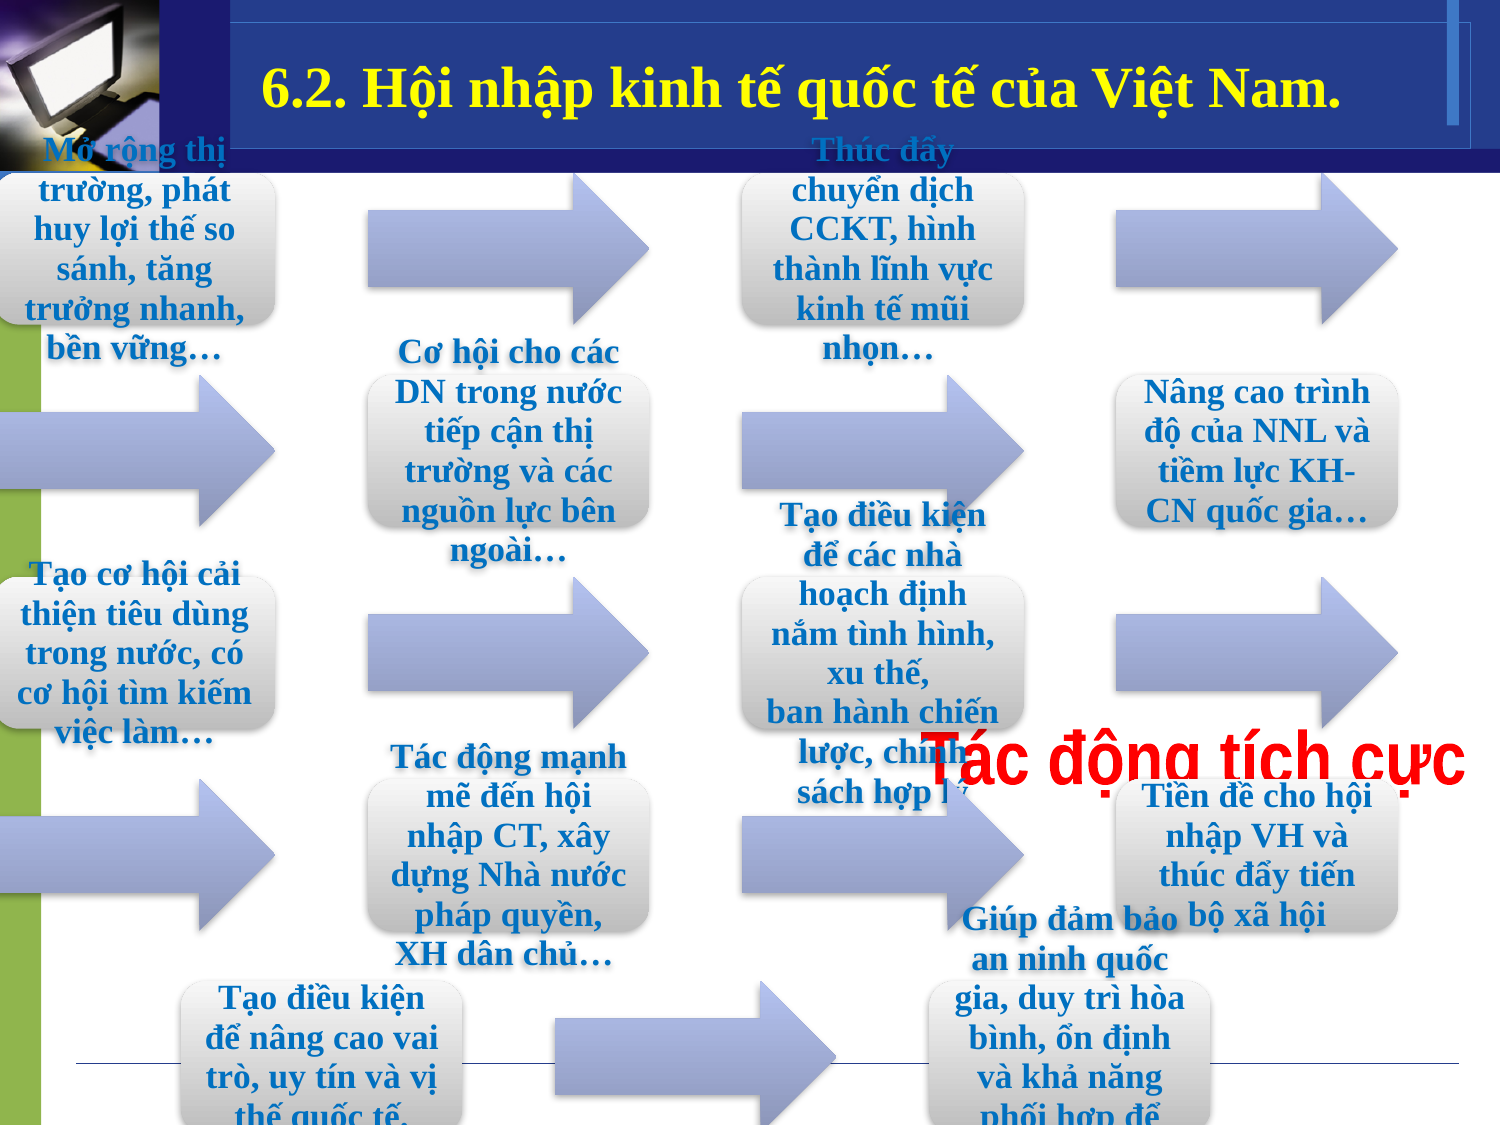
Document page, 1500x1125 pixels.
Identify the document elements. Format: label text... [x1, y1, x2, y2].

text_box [0, 172, 1399, 1108]
picture [0, 0, 159, 171]
title 6.2. Hội nhập kinh tế quốc tế của Việt Nam. [157, 38, 1447, 131]
